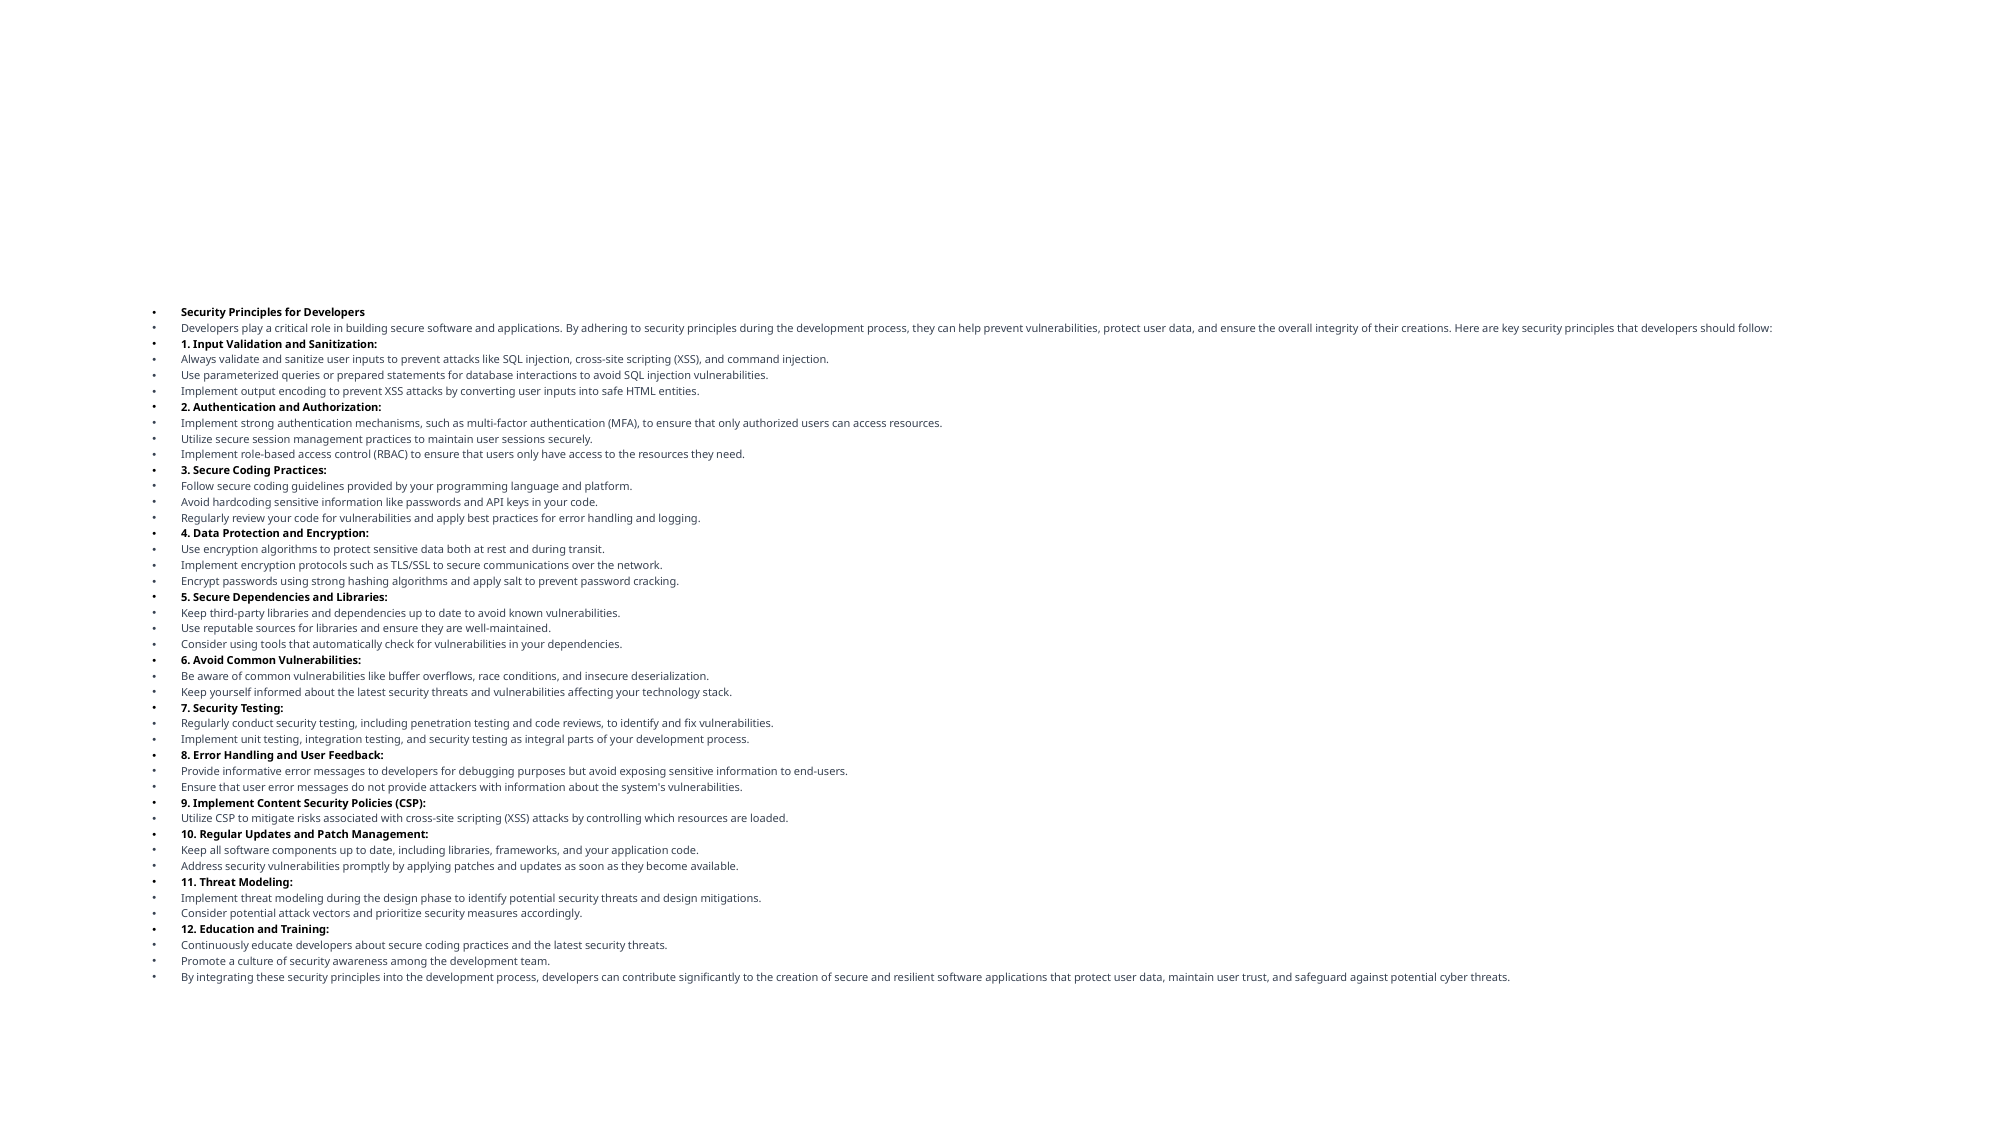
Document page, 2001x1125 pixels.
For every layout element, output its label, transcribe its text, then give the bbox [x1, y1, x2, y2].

list Security Principles for Developers Developers play a critical role in building secure software and applications. By adhering to security principles during the development process, they can help prevent vulnerabilities, protect user data, and ensure the overall integrity of their creations. Here are key security principles that developers should follow: 1. Input Validation and Sanitization: Always validate and sanitize user inputs to prevent attacks like SQL injection, cross-site scripting (XSS), and command injection. Use parameterized queries or prepared statements for database interactions to avoid SQL injection vulnerabilities. Implement output encoding to prevent XSS attacks by converting user inputs into safe HTML entities. 2. Authentication and Authorization: Implement strong authentication mechanisms, such as multi-factor authentication (MFA), to ensure that only authorized users can access resources. Utilize secure session management practices to maintain user sessions securely. Implement role-based access control (RBAC) to ensure that users only have access to the resources they need. 3. Secure Coding Practices: Follow secure coding guidelines provided by your programming language and platform. Avoid hardcoding sensitive information like passwords and API keys in your code. Regularly review your code for vulnerabilities and apply best practices for error handling and logging. 4. Data Protection and Encryption: Use encryption algorithms to protect sensitive data both at rest and during transit. Implement encryption protocols such as TLS/SSL to secure communications over the network. Encrypt passwords using strong hashing algorithms and apply salt to prevent password cracking. 5. Secure Dependencies and Libraries: Keep third-party libraries and dependencies up to date to avoid known vulnerabilities. Use reputable sources for libraries and ensure they are well-maintained. Consider using tools that automatically check for vulnerabilities in your dependencies. 6. Avoid Common Vulnerabilities: Be aware of common vulnerabilities like buffer overflows, race conditions, and insecure deserialization. Keep yourself informed about the latest security threats and vulnerabilities affecting your technology stack. 7. Security Testing: Regularly conduct security testing, including penetration testing and code reviews, to identify and fix vulnerabilities. Implement unit testing, integration testing, and security testing as integral parts of your development process. 8. Error Handling and User Feedback: Provide informative error messages to developers for debugging purposes but avoid exposing sensitive information to end-users. Ensure that user error messages do not provide attackers with information about the system's vulnerabilities. 9. Implement Content Security Policies (CSP): Utilize CSP to mitigate risks associated with cross-site scripting (XSS) attacks by controlling which resources are loaded. 10. Regular Updates and Patch Management: Keep all software components up to date, including libraries, frameworks, and your application code. Address security vulnerabilities promptly by applying patches and updates as soon as they become available. 11. Threat Modeling: Implement threat modeling during the design phase to identify potential security threats and design mitigations. Consider potential attack vectors and prioritize security measures accordingly. 12. Education and Training: Continuously educate developers about secure coding practices and the latest security threats. Promote a culture of security awareness among the development team. By integrating these security principles into the development process, developers can contribute significantly to the creation of secure and resilient software applications that protect user data, maintain user trust, and safeguard against potential cyber threats. [137, 299, 1863, 1014]
